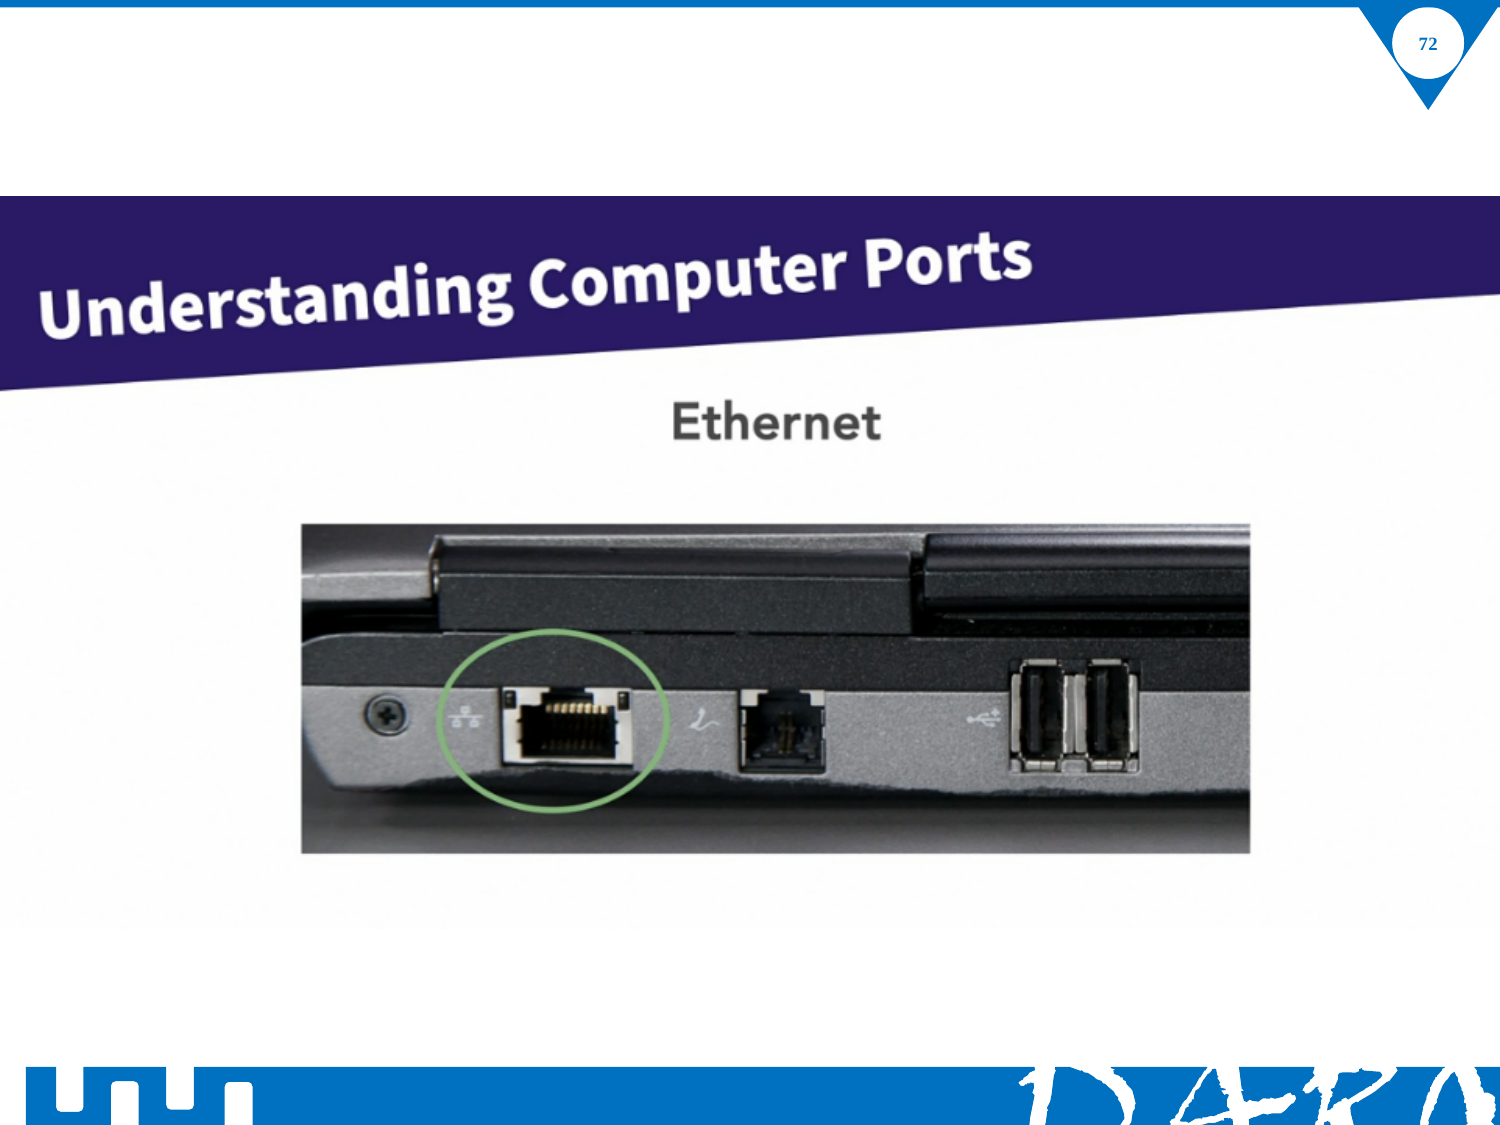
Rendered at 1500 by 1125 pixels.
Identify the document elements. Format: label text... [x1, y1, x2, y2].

slide_number 72 [1259, 13, 1500, 73]
picture [0, 196, 1500, 929]
